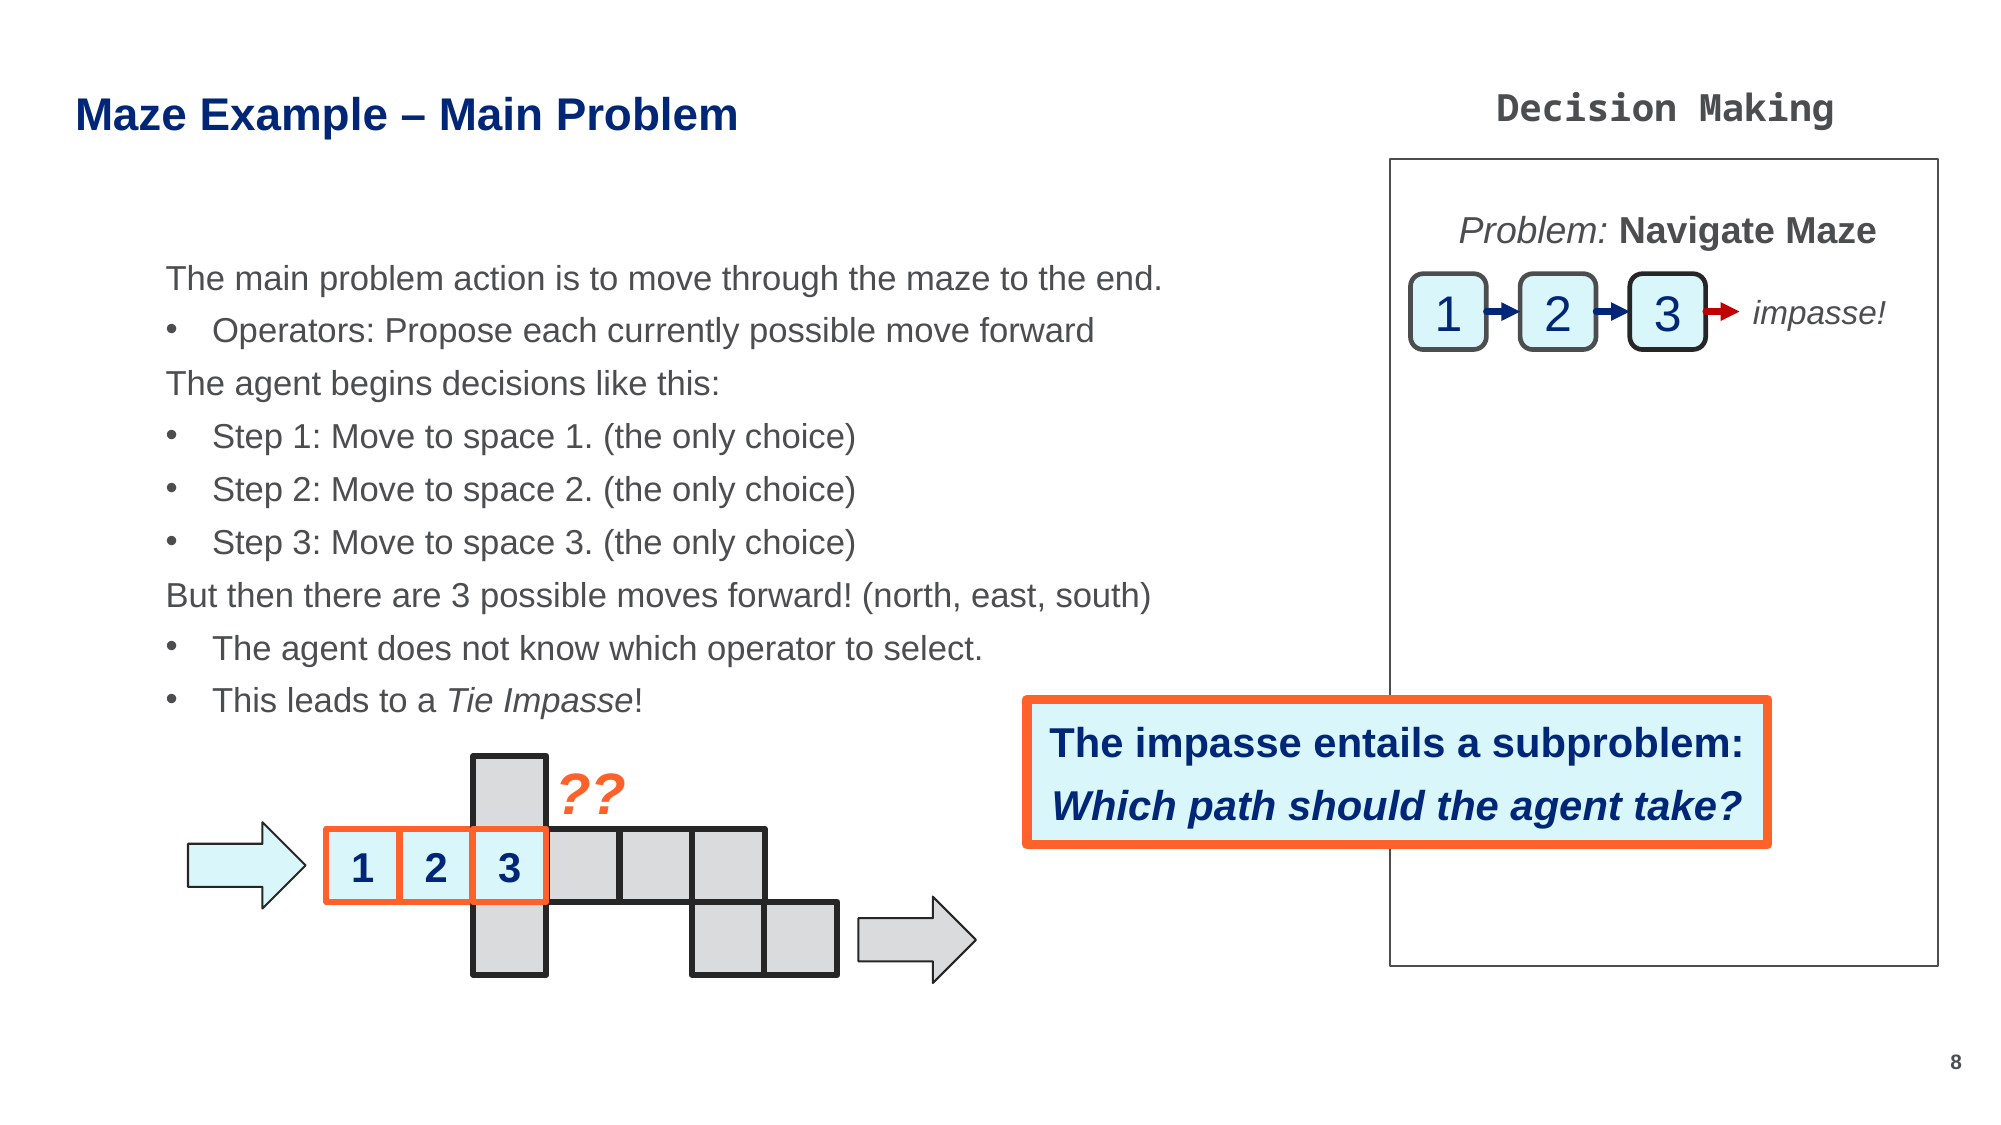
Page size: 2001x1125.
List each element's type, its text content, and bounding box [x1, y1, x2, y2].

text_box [1410, 206, 1886, 350]
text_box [187, 756, 976, 984]
text_box [1389, 158, 1939, 967]
title Maze Example – Main Problem [75, 91, 1185, 142]
text_box The impasse entails a subproblem: Which path should the agent take? [1026, 699, 1768, 846]
text_box Decision Making [1496, 83, 1835, 129]
list The main problem action is to move through the maze to the end. Operators: Propose each currently possible move forward The agent begins decisions like this: Step 1: Move to space 1. (the only choice) Step 2: Move to space 2. (the only choice) Step 3: Move to space 3. (the only choice) But then there are 3 possible moves forward! (north, east, south) The agent does not know which operator to select. This leads to a Tie Impasse! [165, 255, 1364, 725]
